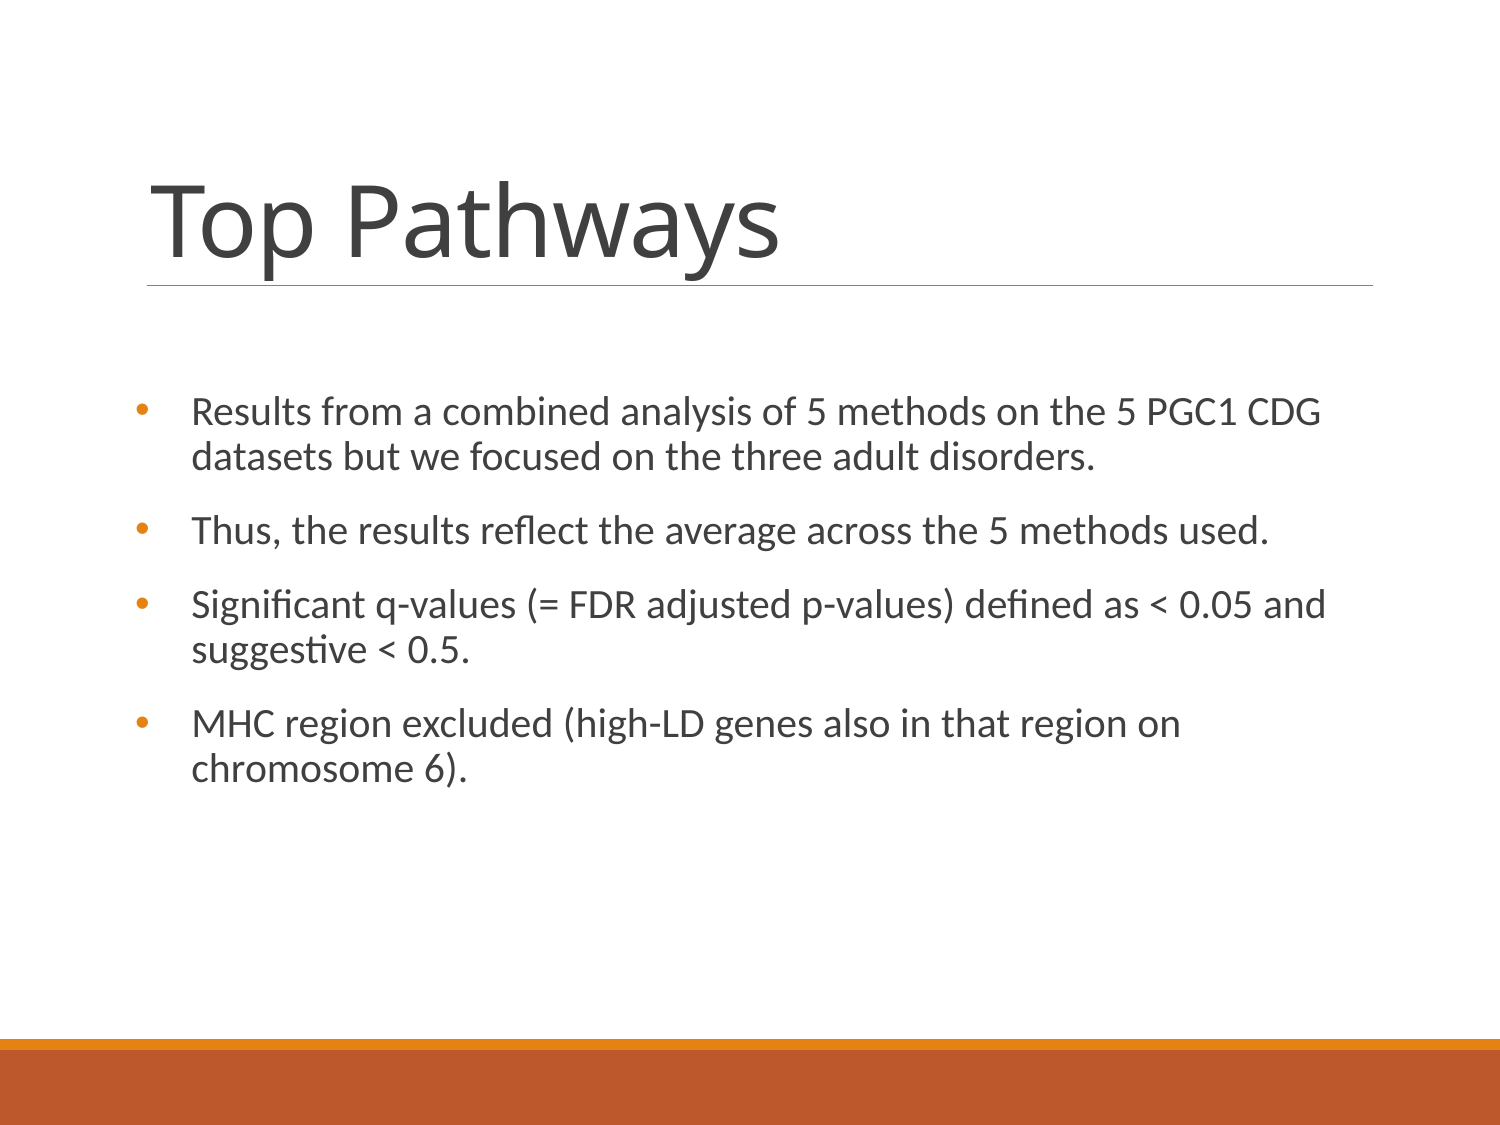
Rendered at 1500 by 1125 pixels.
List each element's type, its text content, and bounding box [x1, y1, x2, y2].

title Top Pathways [135, 47, 1373, 285]
list Results from a combined analysis of 5 methods on the 5 PGC1 CDG datasets but we focused on the three adult disorders. Thus, the results reflect the average across the 5 methods used. Significant q-values (= FDR adjusted p-values) defined as < 0.05 and suggestive < 0.5. MHC region excluded (high-LD genes also in that region on chromosome 6). [135, 302, 1373, 963]
